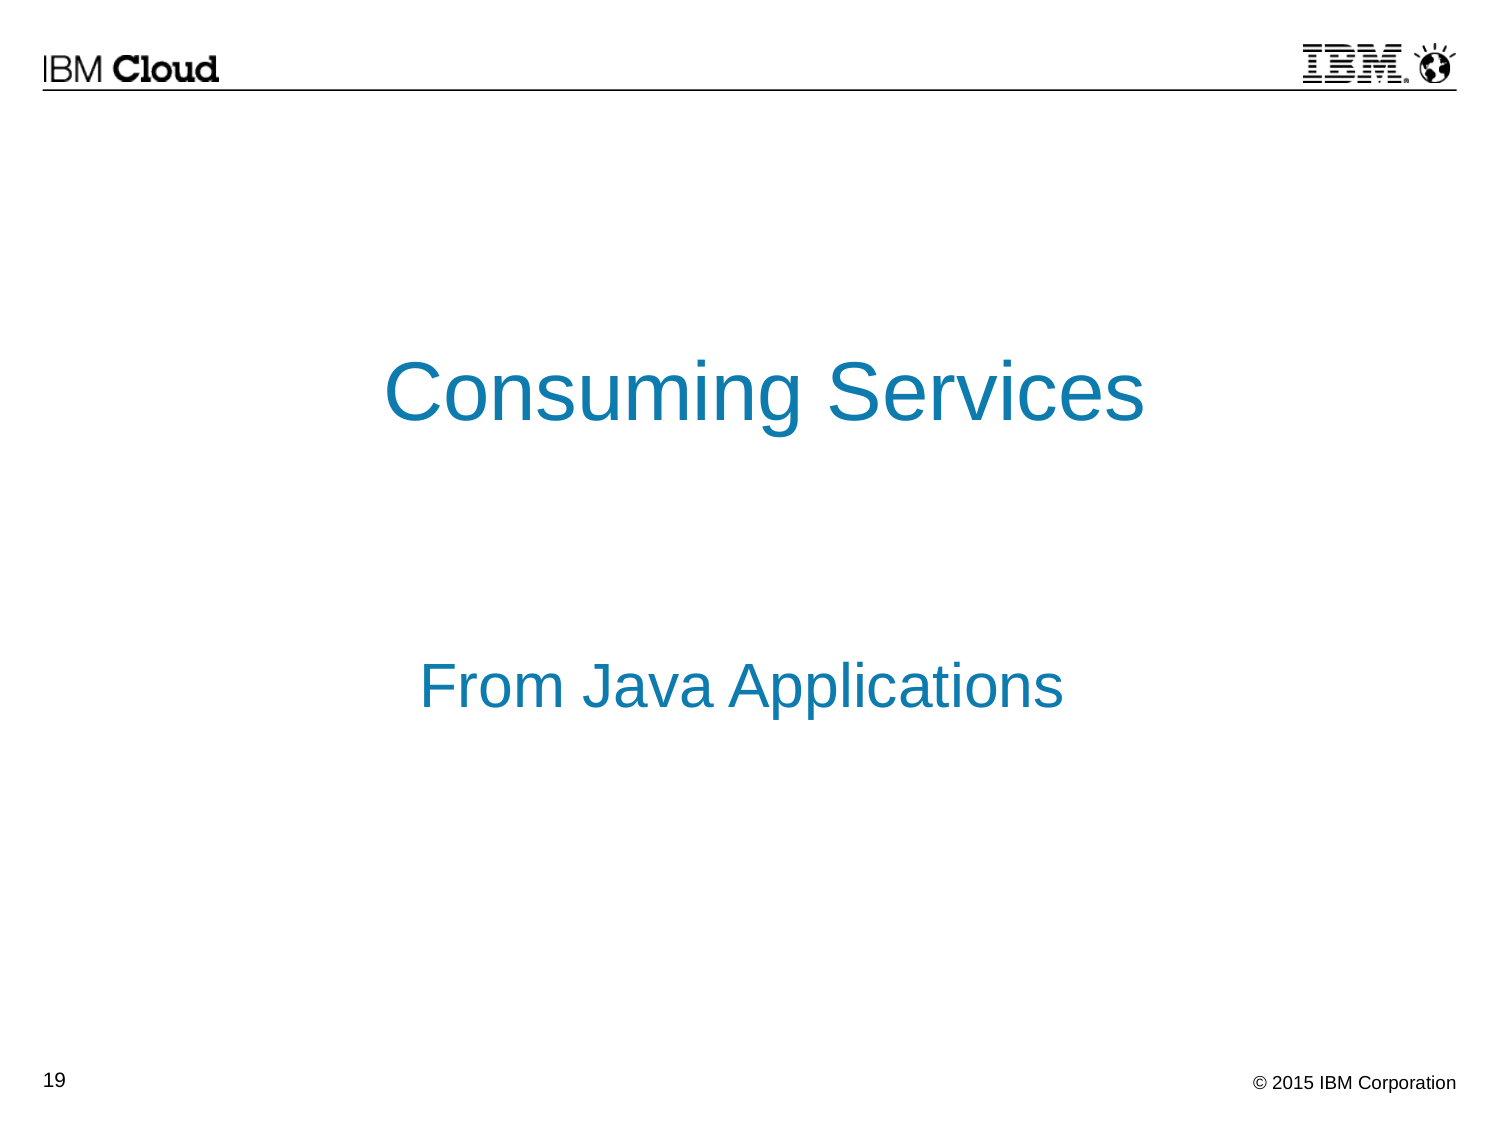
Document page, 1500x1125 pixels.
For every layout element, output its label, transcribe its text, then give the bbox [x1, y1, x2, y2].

title Consuming Services [135, 329, 1410, 572]
picture [44, 55, 219, 82]
picture [1303, 43, 1456, 83]
subtitle From Java Applications [225, 637, 1275, 925]
